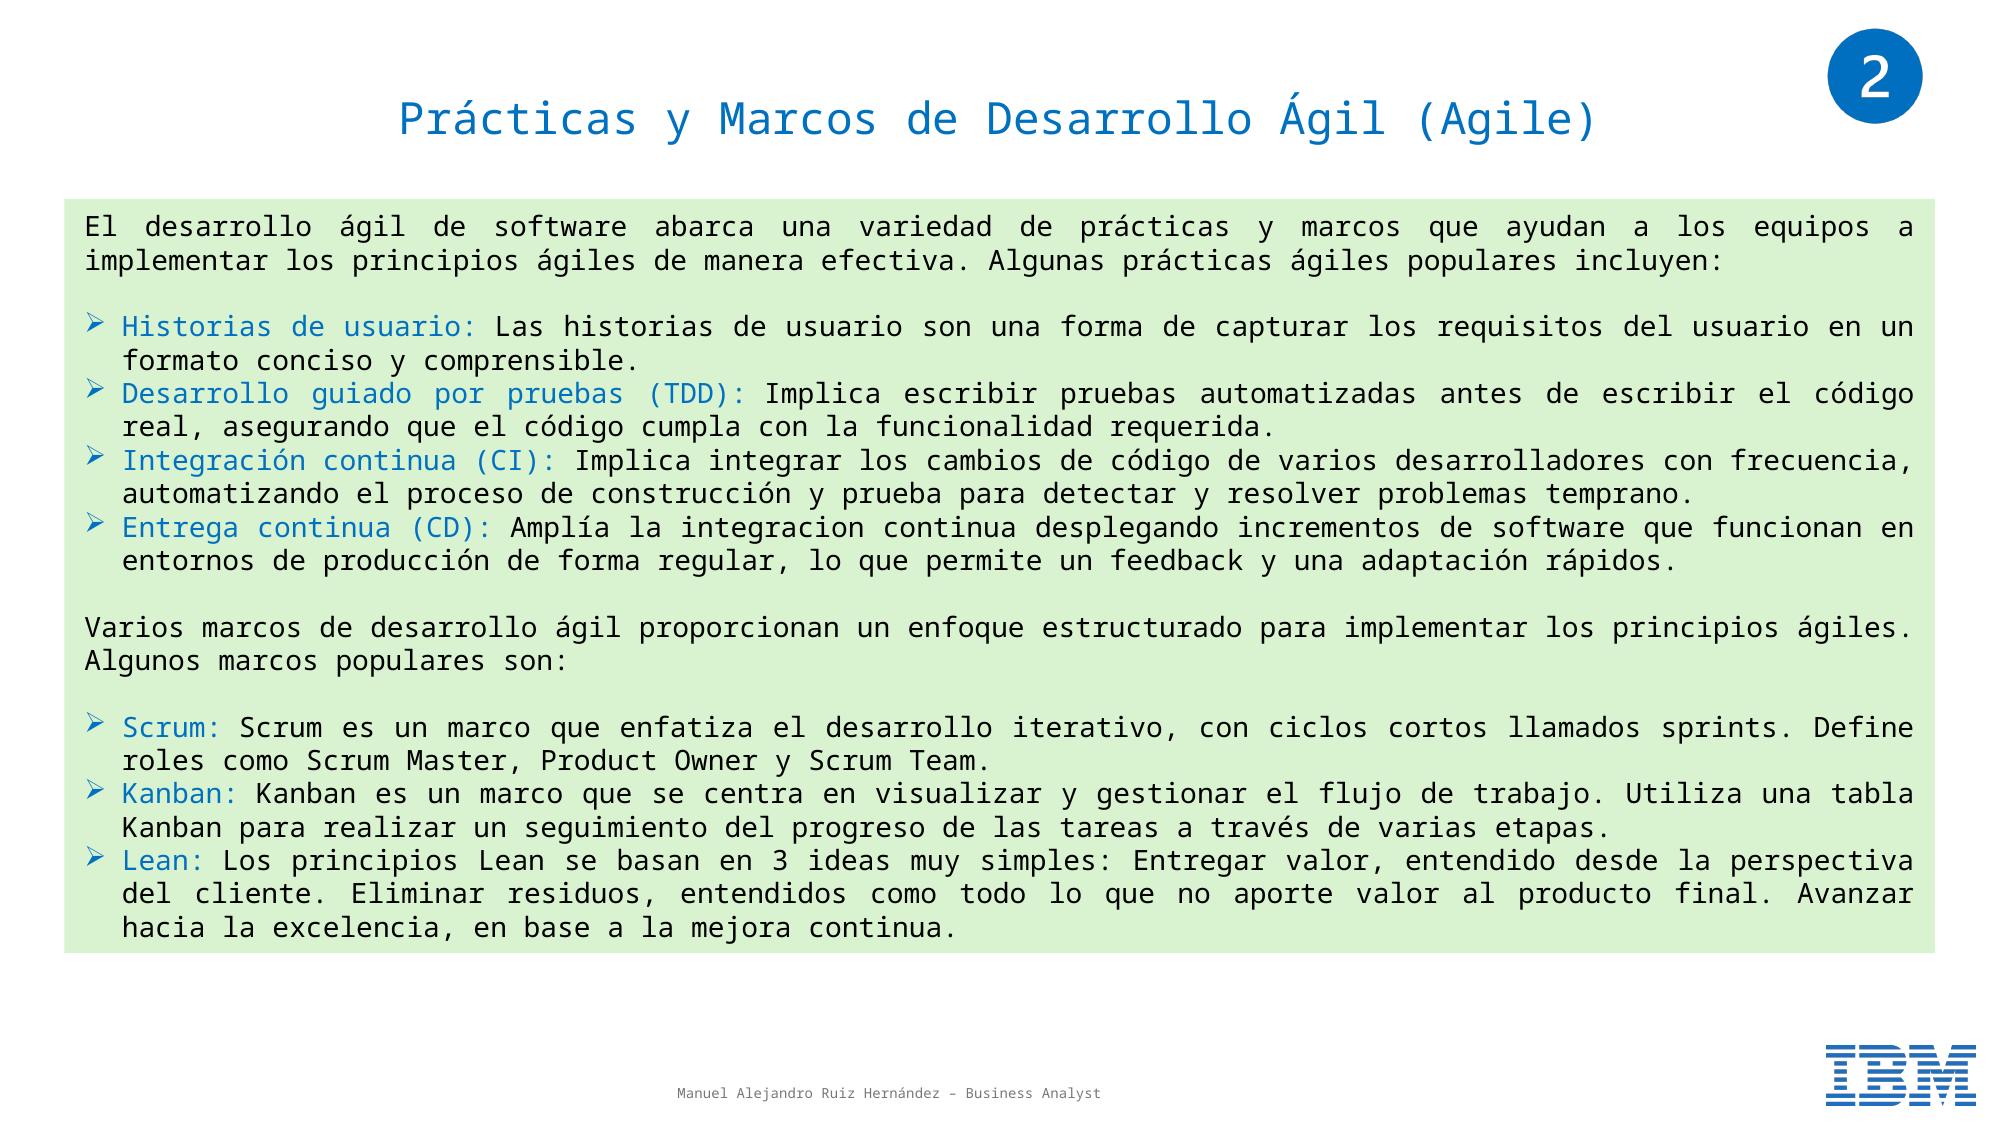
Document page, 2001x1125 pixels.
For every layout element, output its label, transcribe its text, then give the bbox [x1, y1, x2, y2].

picture [1826, 1045, 1977, 1107]
text_box El desarrollo ágil de software abarca una variedad de prácticas y marcos que ayudan a los equipos a implementar los principios ágiles de manera efectiva. Algunas prácticas ágiles populares incluyen: Historias de usuario: Las historias de usuario son una forma de capturar los requisitos del usuario en un formato conciso y comprensible. Desarrollo guiado por pruebas (TDD): Implica escribir pruebas automatizadas antes de escribir el código real, asegurando que el código cumpla con la funcionalidad requerida. Integración continua (CI): Implica integrar los cambios de código de varios desarrolladores con frecuencia, automatizando el proceso de construcción y prueba para detectar y resolver problemas temprano. Entrega continua (CD): Amplía la integracion continua desplegando incrementos de software que funcionan en entornos de producción de forma regular, lo que permite un feedback y una adaptación rápidos. Varios marcos de desarrollo ágil proporcionan un enfoque estructurado para implementar los principios ágiles. Algunos marcos populares son: Scrum: Scrum es un marco que enfatiza el desarrollo iterativo, con ciclos cortos llamados sprints. Define roles como Scrum Master, Product Owner y Scrum Team. Kanban: Kanban es un marco que se centra en visualizar y gestionar el flujo de trabajo. Utiliza una tabla Kanban para realizar un seguimiento del progreso de las tareas a través de varias etapas. Lean: Los principios Lean se basan en 3 ideas muy simples: Entregar valor, entendido desde la perspectiva del cliente. Eliminar residuos, entendidos como todo lo que no aporte valor al producto final. Avanzar hacia la excelencia, en base a la mejora continua. [63, 198, 1936, 954]
footer Manuel Alejandro Ruiz Hernández – Business Analyst [662, 1063, 1338, 1124]
text_box Prácticas y Marcos de Desarrollo Ágil (Agile) [169, 80, 1833, 154]
picture [1814, 16, 1935, 137]
